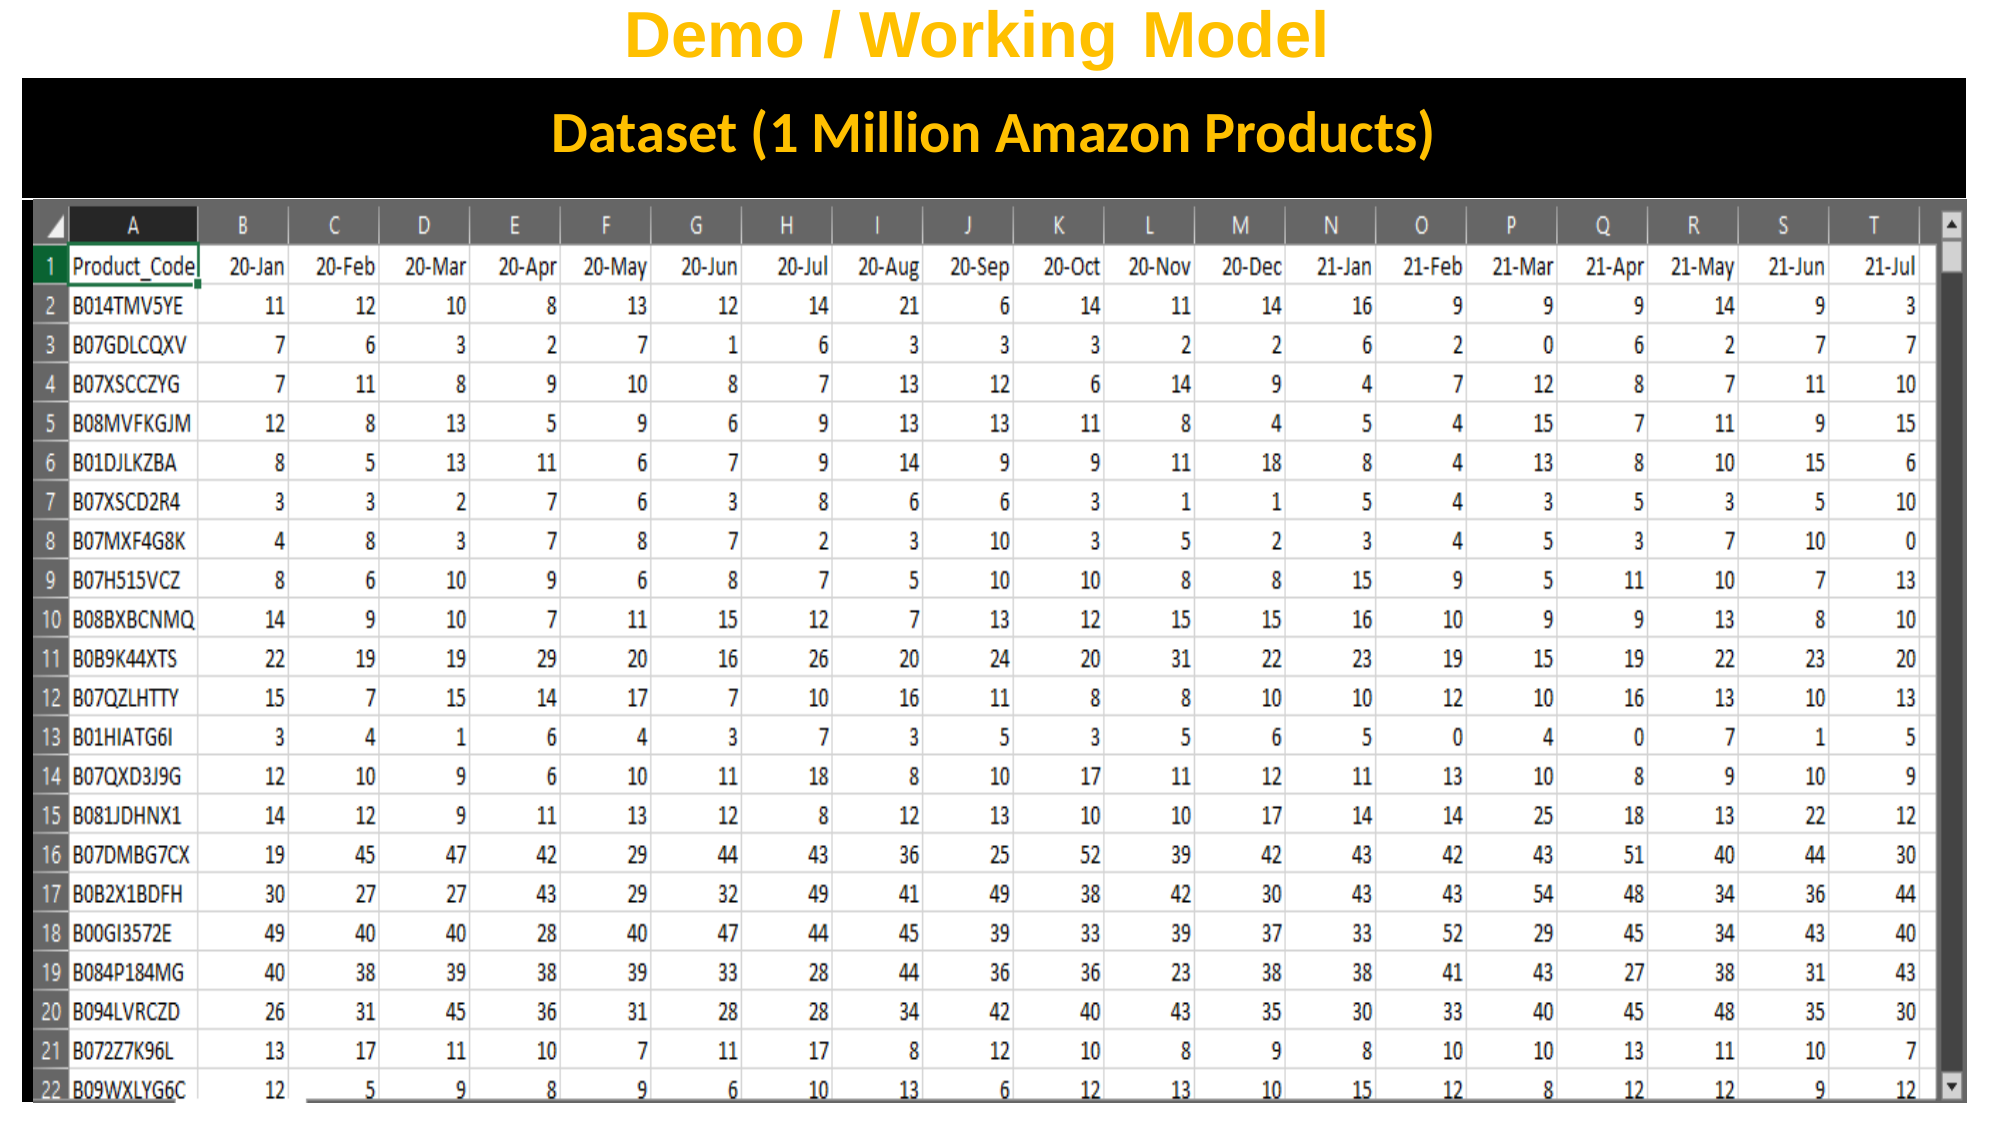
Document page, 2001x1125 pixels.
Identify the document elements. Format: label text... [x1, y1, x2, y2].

table_cell [22, 200, 33, 1102]
title Demo / Working Model [188, 0, 1767, 76]
picture [33, 199, 1967, 1103]
table_header Dataset (1 Million Amazon Products) [22, 78, 1966, 198]
